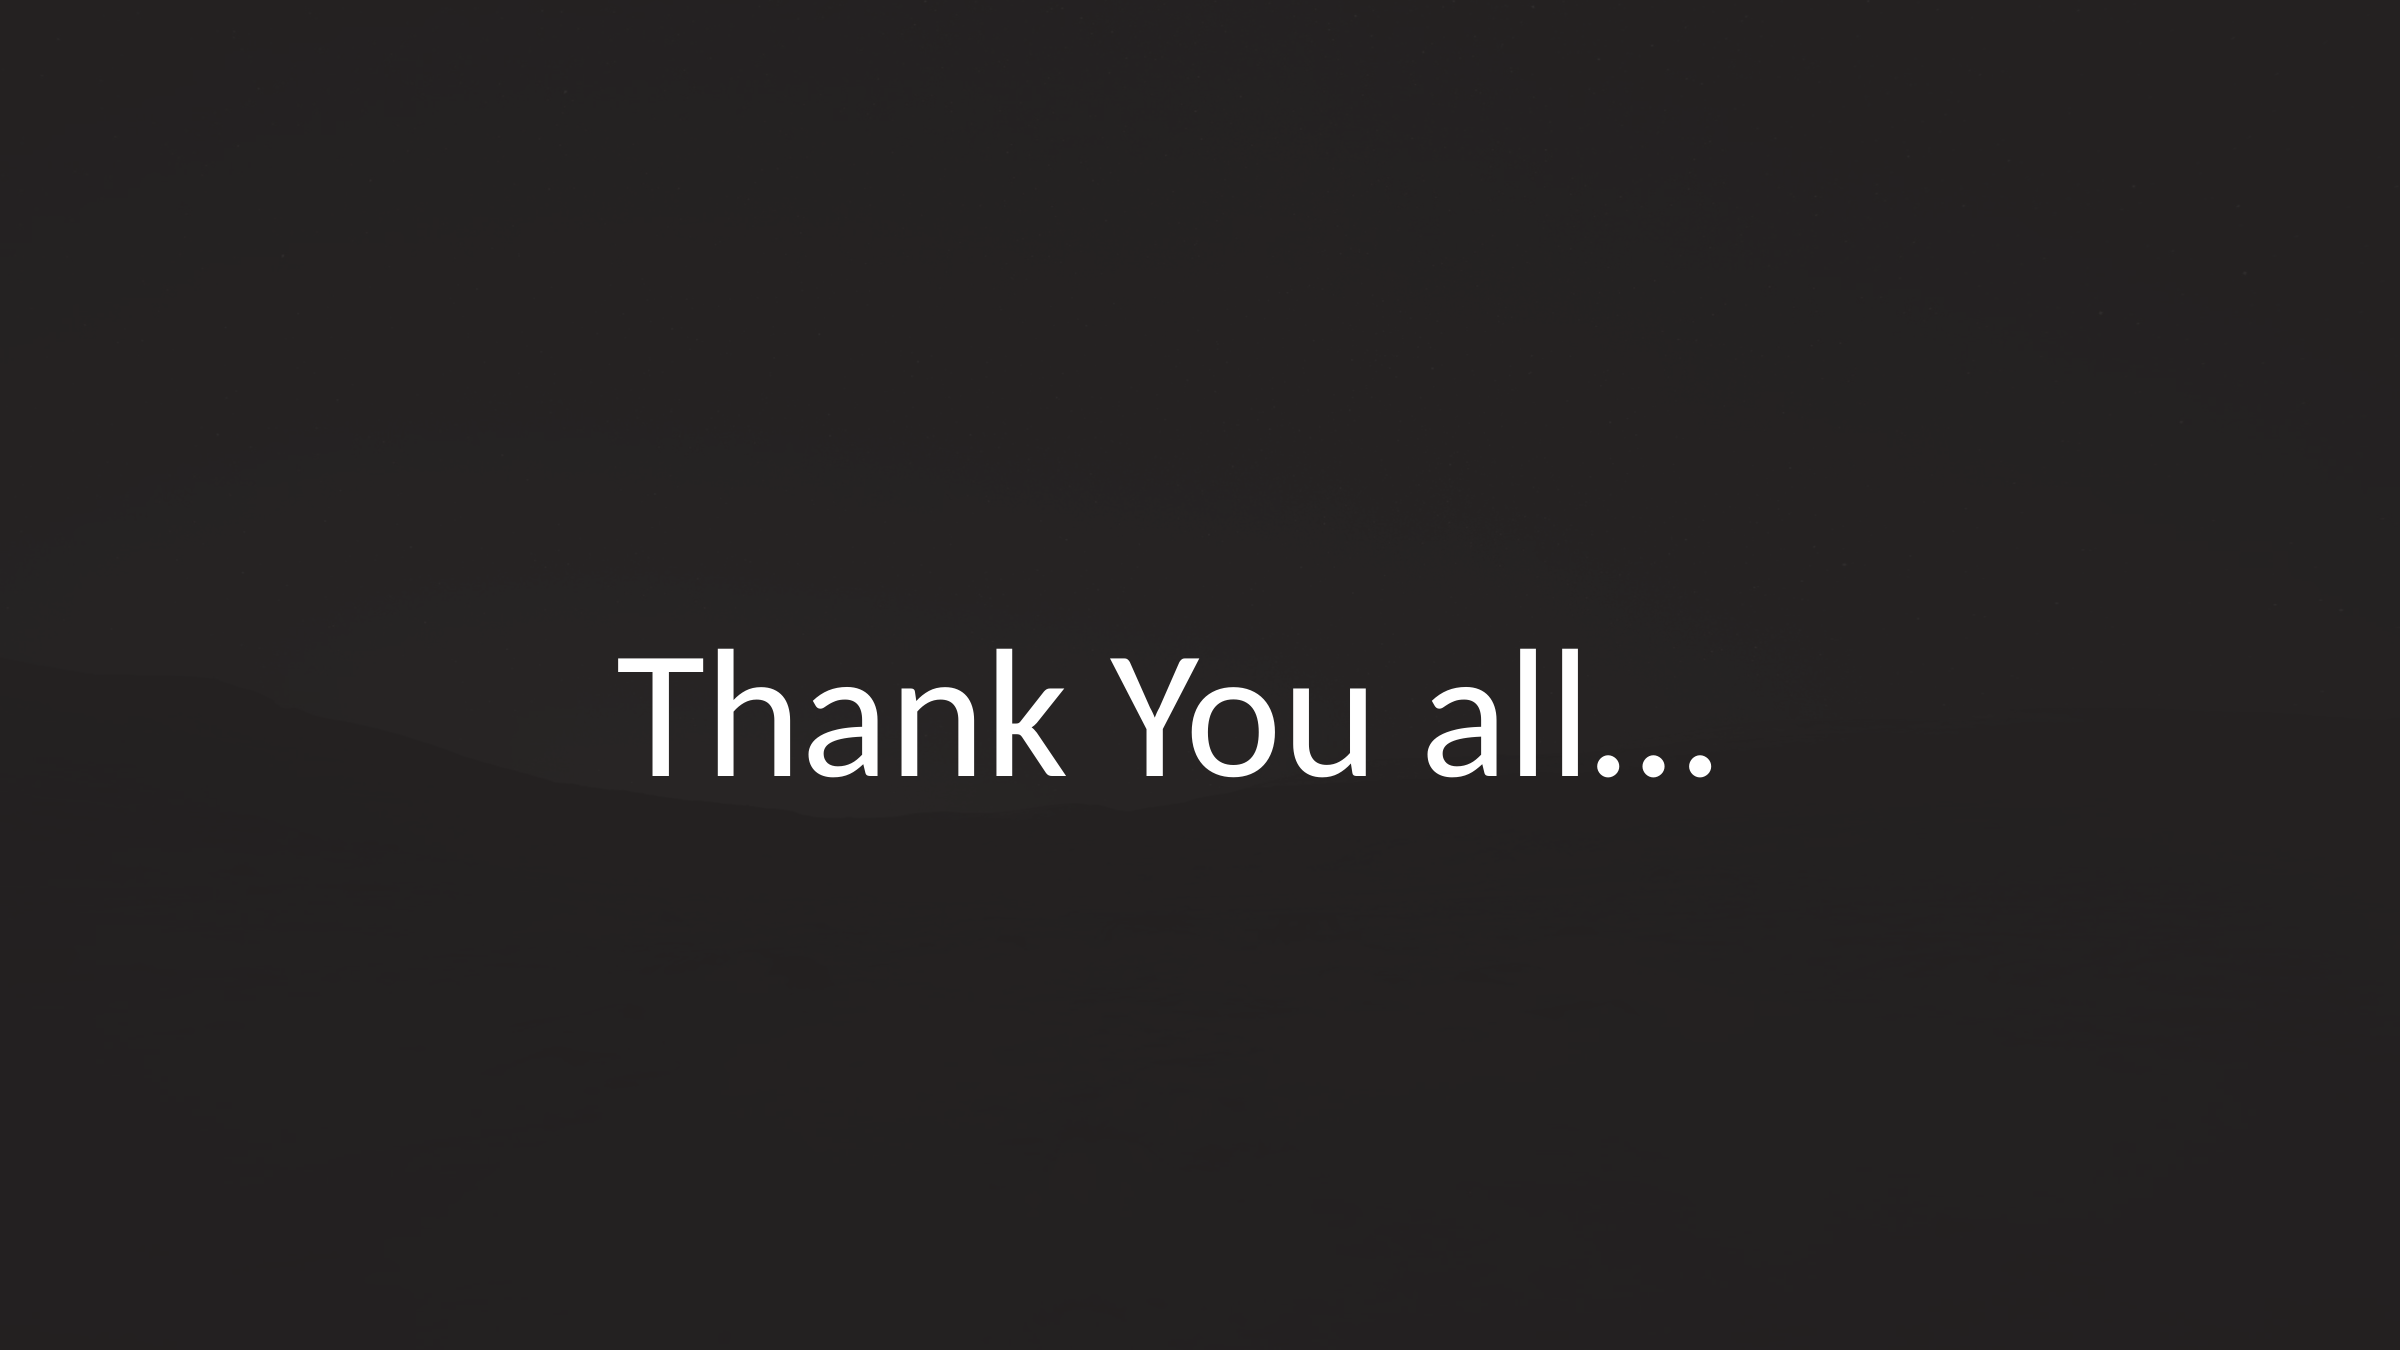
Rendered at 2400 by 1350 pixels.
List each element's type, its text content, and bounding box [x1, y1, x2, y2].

text_box Thank You all… [601, 585, 1854, 821]
